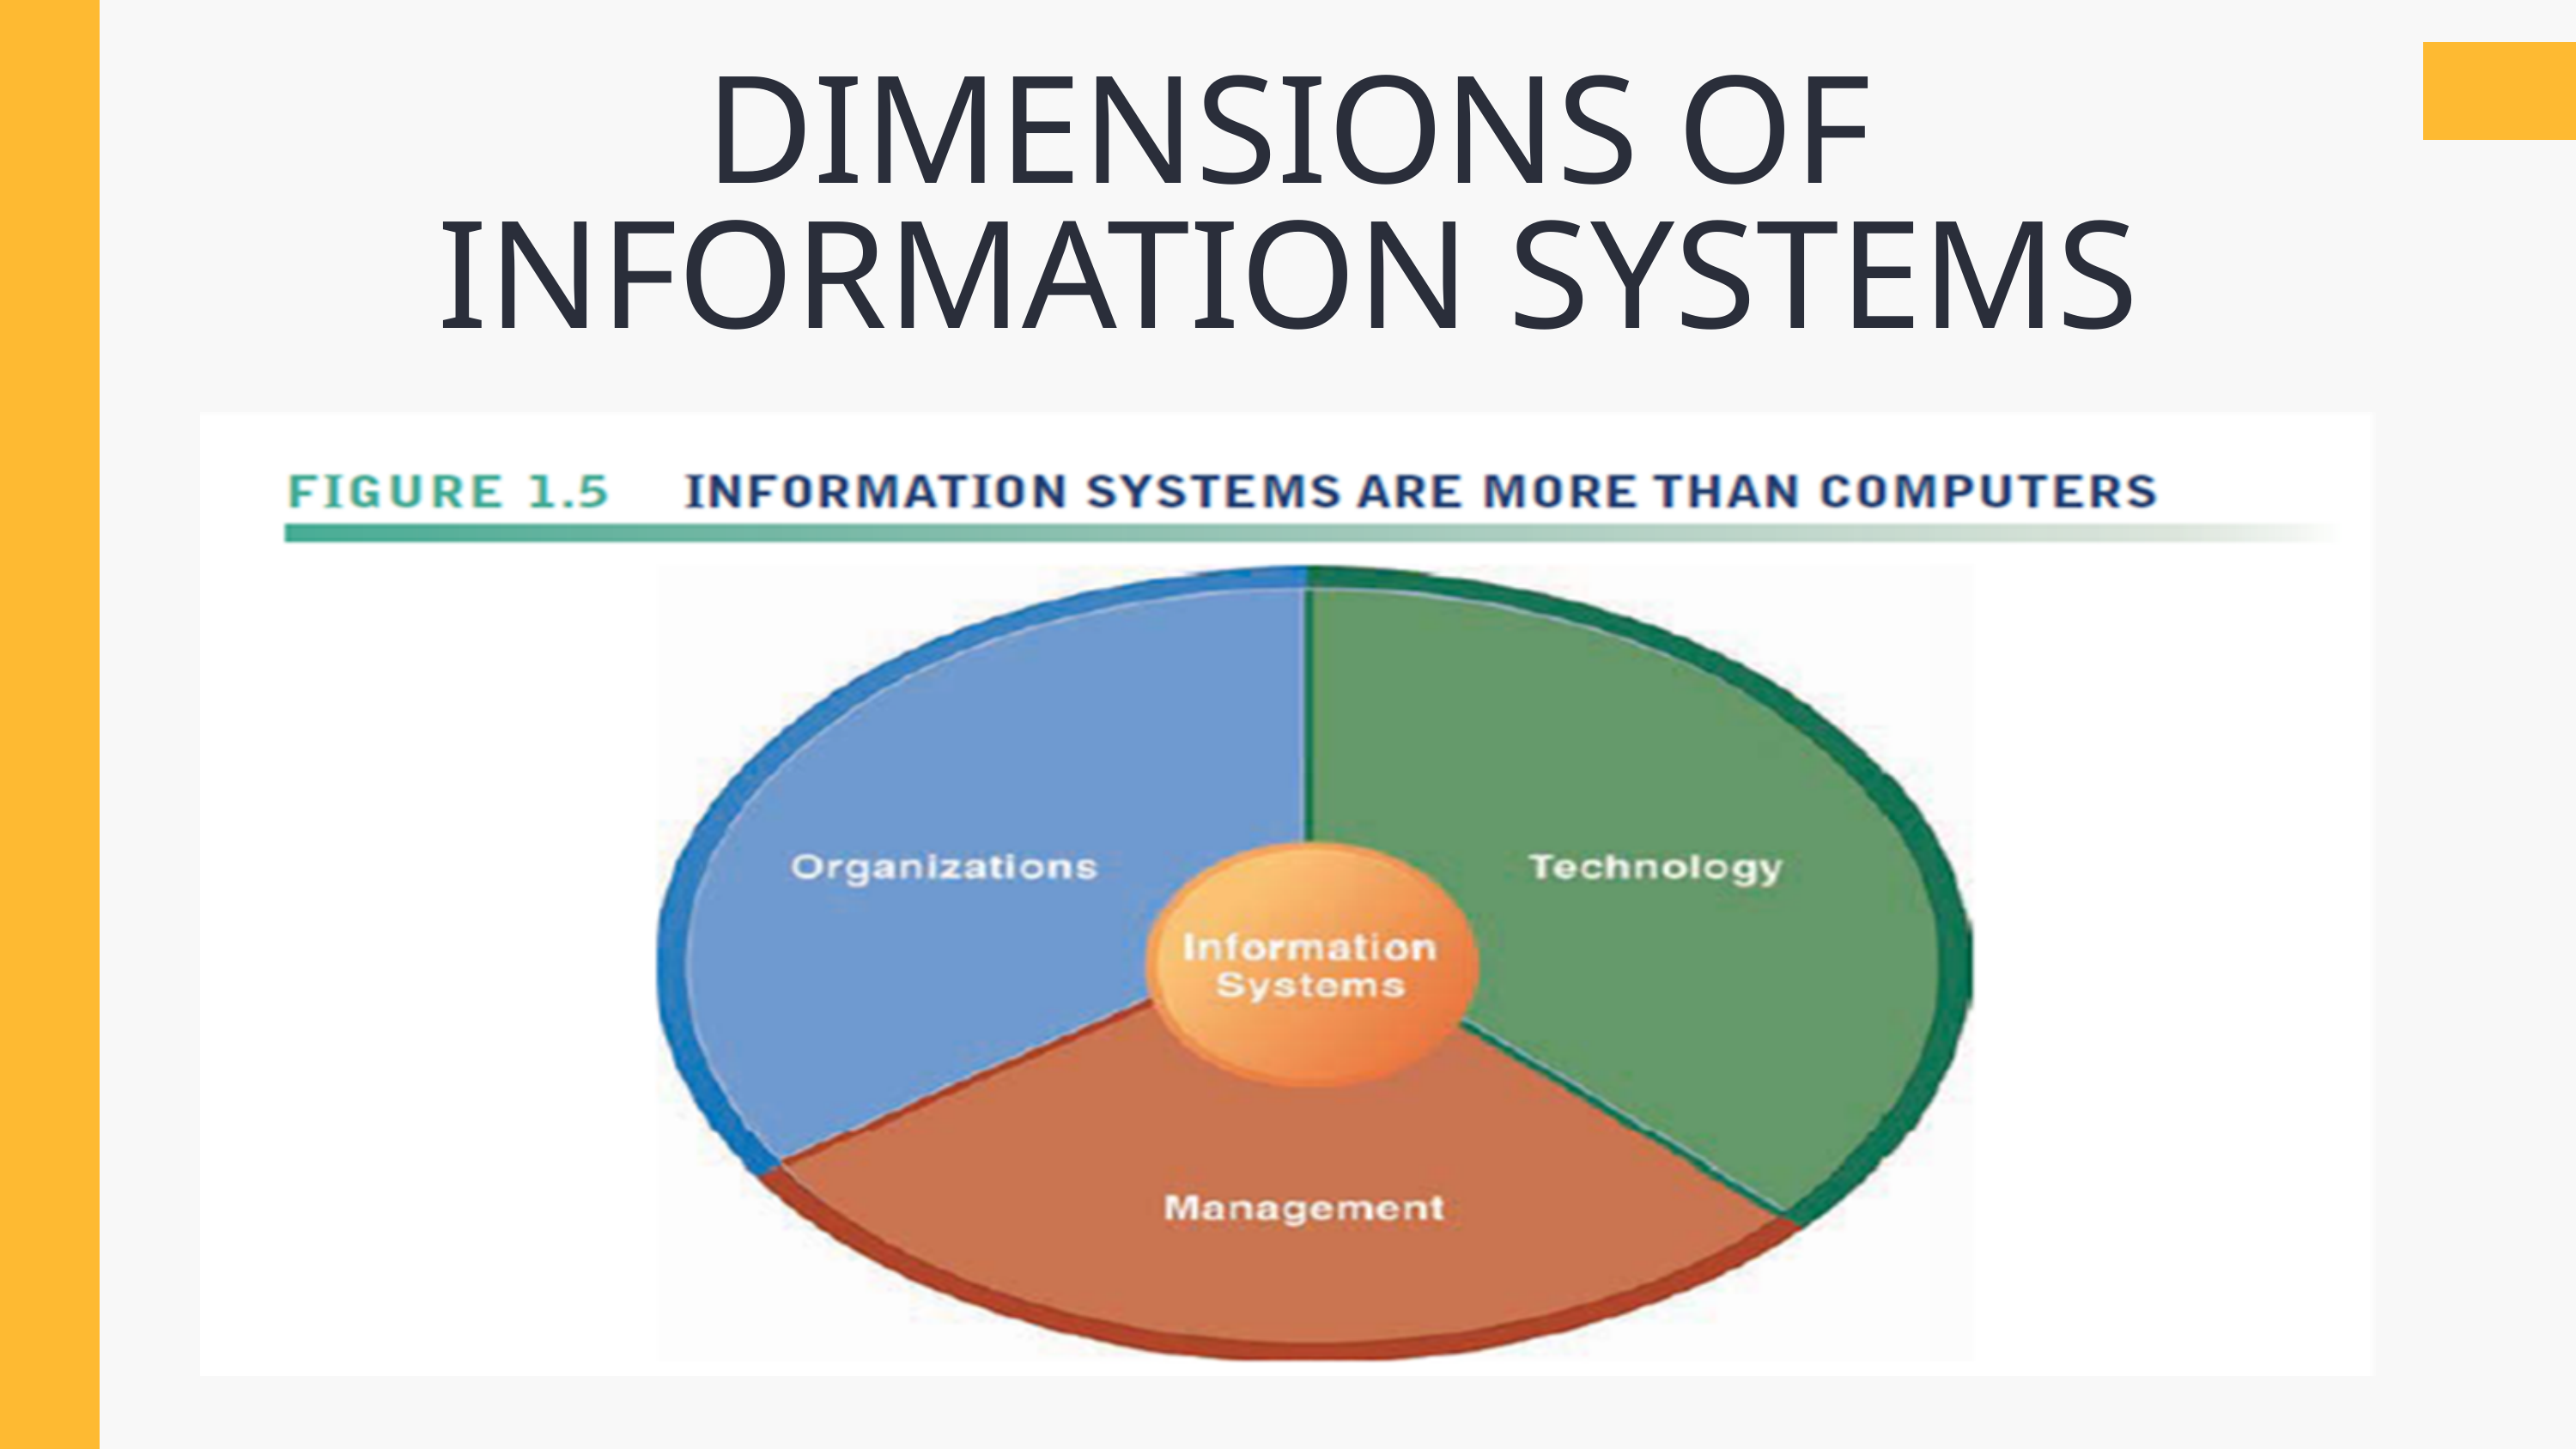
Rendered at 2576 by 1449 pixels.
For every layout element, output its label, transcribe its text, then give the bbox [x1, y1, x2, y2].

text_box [0, 0, 100, 1449]
text_box [200, 412, 2376, 1376]
text_box DIMENSIONS OF INFORMATION SYSTEMS [172, 69, 2404, 358]
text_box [2422, 41, 2576, 141]
